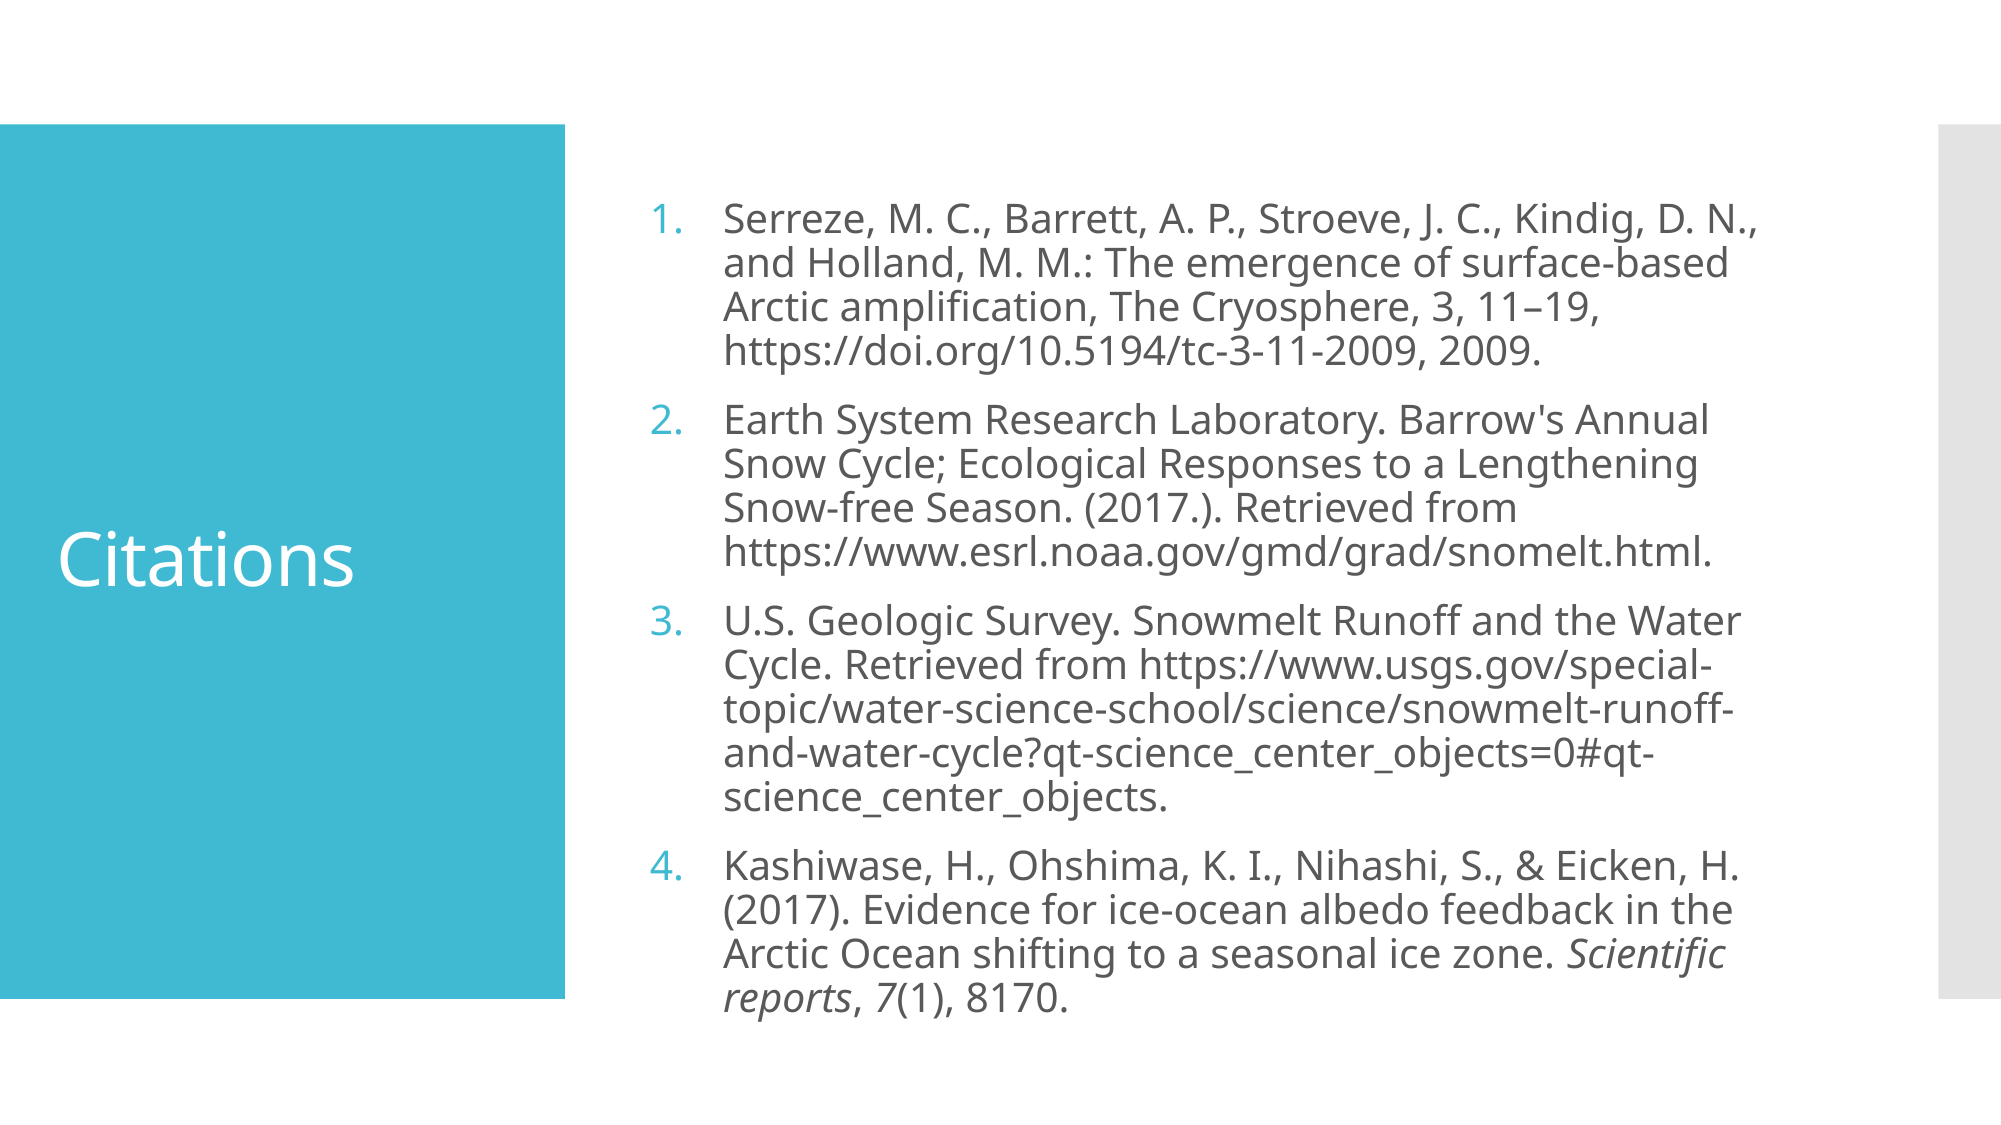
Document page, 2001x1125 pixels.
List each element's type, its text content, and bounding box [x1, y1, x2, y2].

title Citations [41, 184, 525, 940]
list Serreze, M. C., Barrett, A. P., Stroeve, J. C., Kindig, D. N., and Holland, M. M.: The emergence of surface-based Arctic amplification, The Cryosphere, 3, 11–19, https://doi.org/10.5194/tc-3-11-2009, 2009. Earth System Research Laboratory. Barrow's Annual Snow Cycle; Ecological Responses to a Lengthening Snow-free Season. (2017.). Retrieved from https://www.esrl.noaa.gov/gmd/grad/snomelt.html. U.S. Geologic Survey. Snowmelt Runoff and the Water Cycle. Retrieved from https://www.usgs.gov/special-topic/water-science-school/science/snowmelt-runoff-and-water-cycle?qt-science_center_objects=0#qt-science_center_objects. Kashiwase, H., Ohshima, K. I., Nihashi, S., & Eicken, H. (2017). Evidence for ice-ocean albedo feedback in the Arctic Ocean shifting to a seasonal ice zone. Scientific reports, 7(1), 8170. [634, 190, 1835, 1031]
